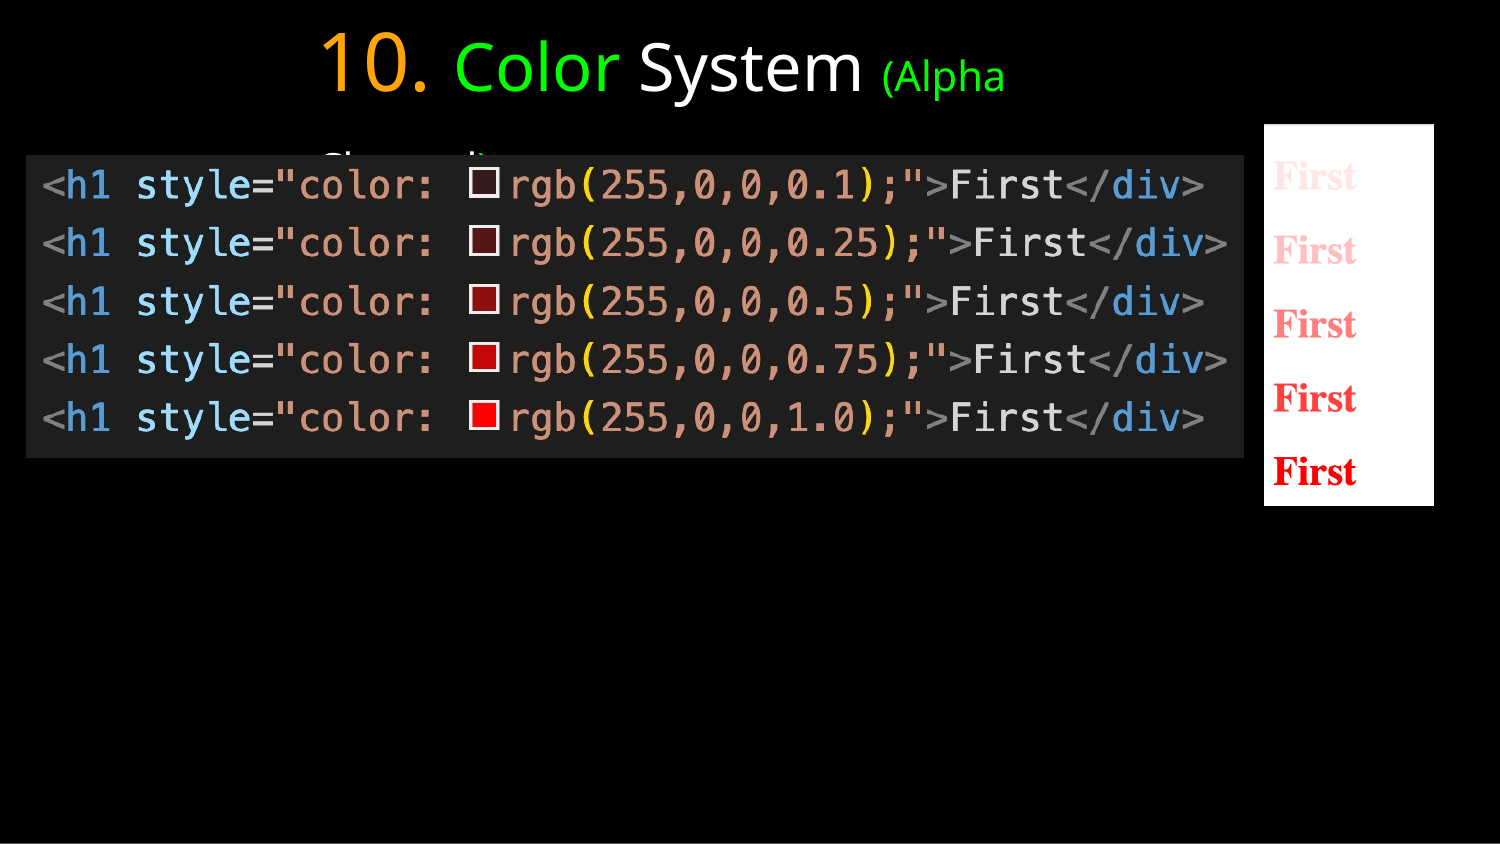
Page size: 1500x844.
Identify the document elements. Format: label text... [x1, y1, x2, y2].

title 10. Color System (Alpha Channel) [314, 23, 1186, 154]
picture [1264, 124, 1434, 507]
picture [26, 155, 1245, 458]
